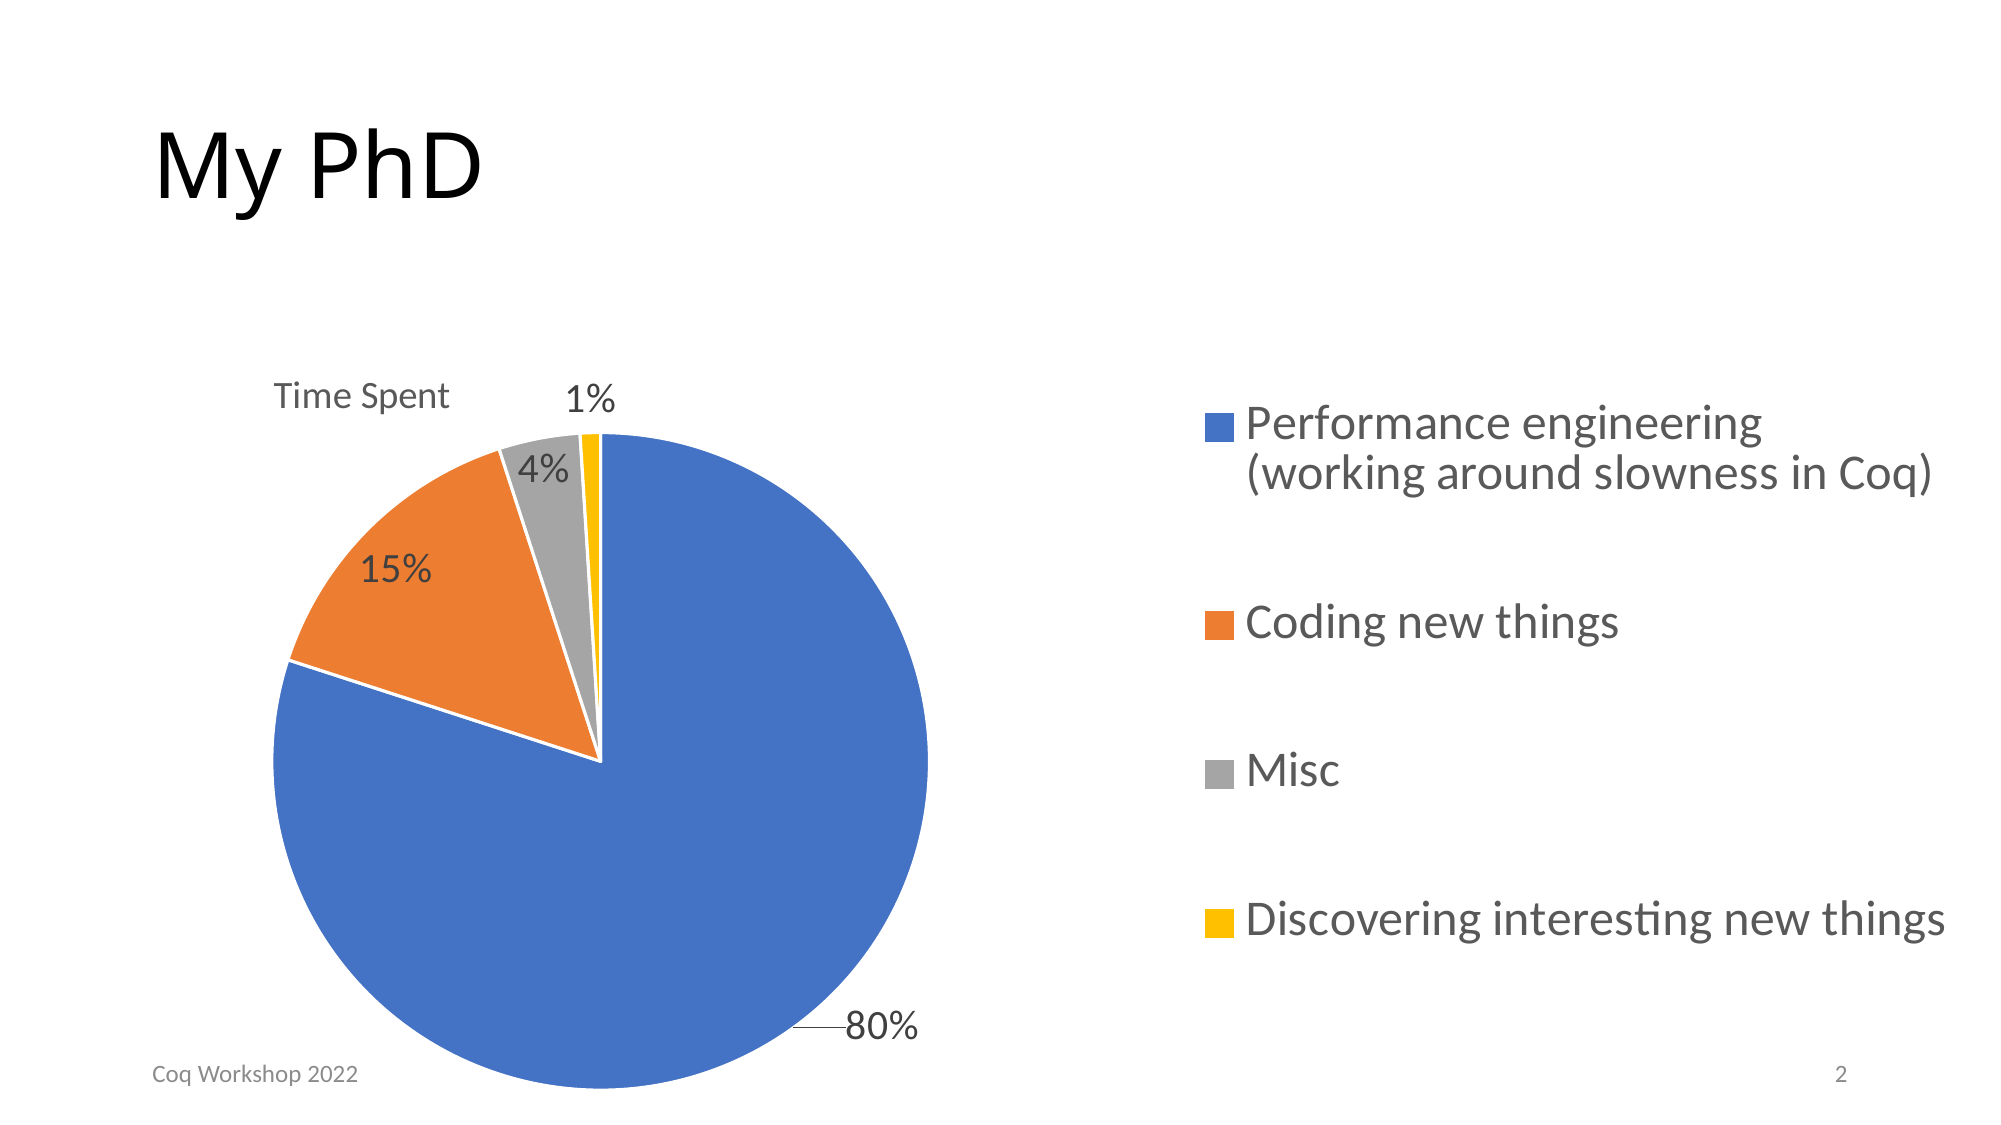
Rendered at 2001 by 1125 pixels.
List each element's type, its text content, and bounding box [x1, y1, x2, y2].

chart [0, 277, 2000, 1125]
title My PhD [137, 59, 1863, 277]
